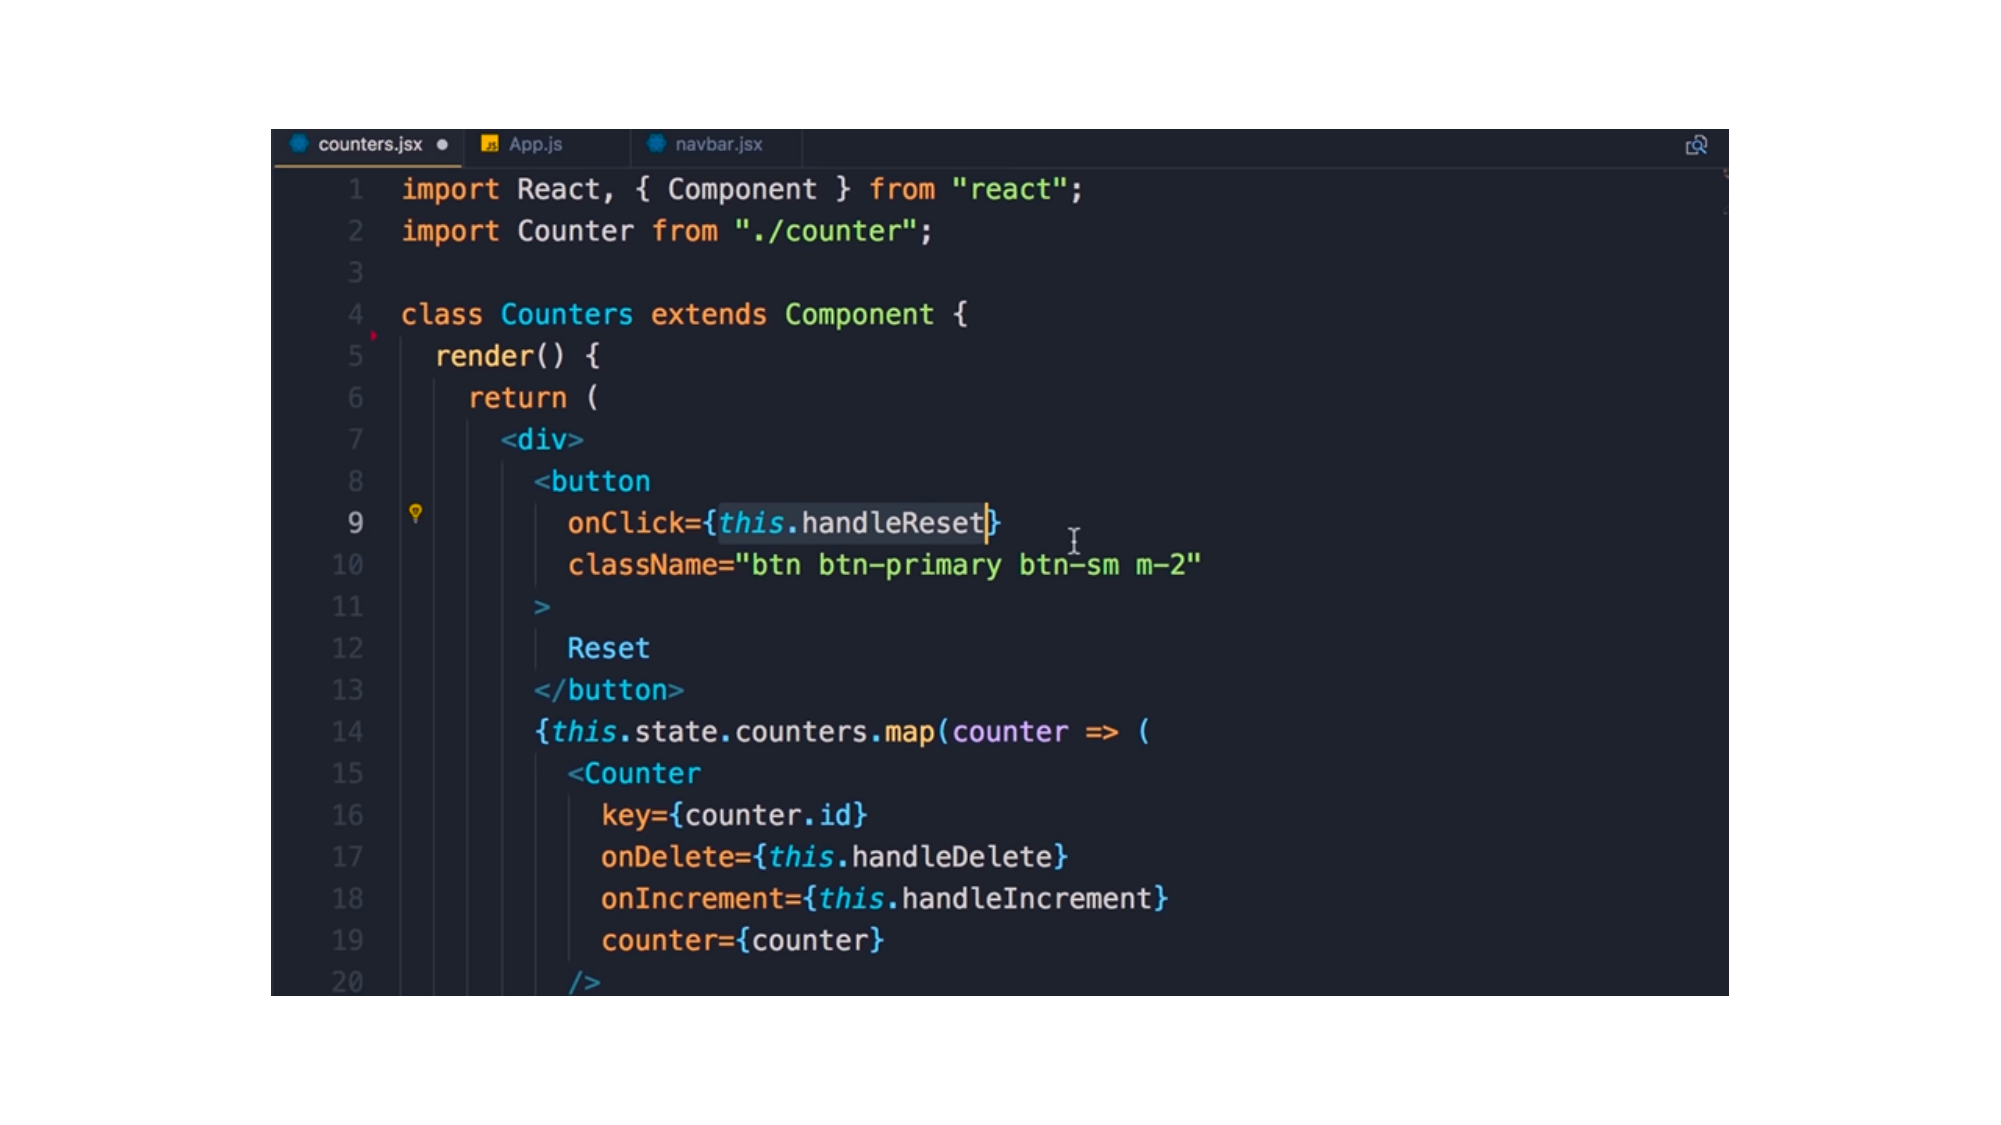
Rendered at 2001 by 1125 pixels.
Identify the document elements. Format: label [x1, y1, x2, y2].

picture [271, 129, 1729, 996]
